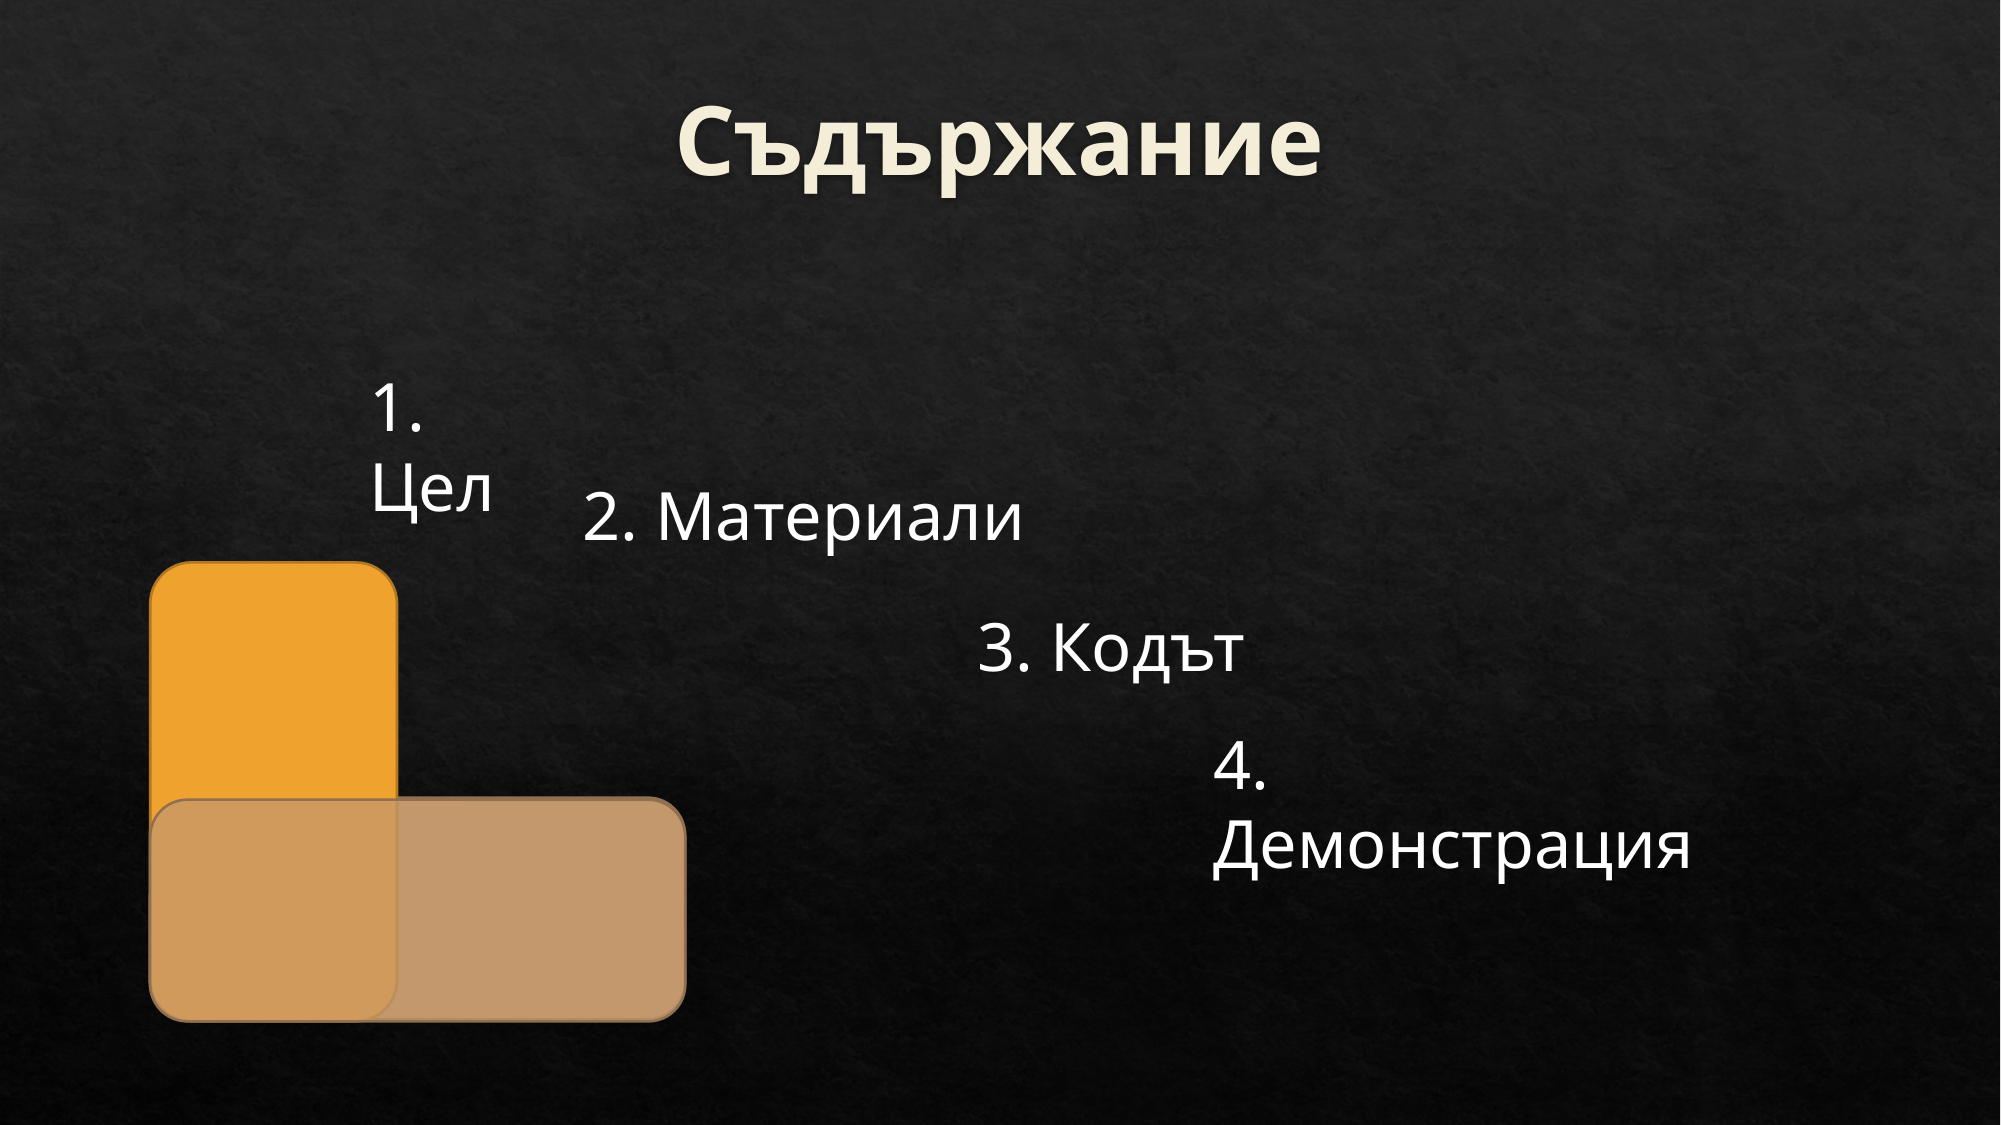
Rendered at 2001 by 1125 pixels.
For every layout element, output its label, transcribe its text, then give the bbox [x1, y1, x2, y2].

text_box [148, 798, 687, 1023]
text_box 3. Кодът [962, 597, 1323, 693]
text_box 1. Цел [354, 357, 568, 533]
text_box 4. Демонстрация [1198, 715, 1766, 890]
text_box [148, 561, 399, 834]
text_box 2. Материали [567, 466, 1042, 562]
title Съдържание [149, 41, 1849, 248]
